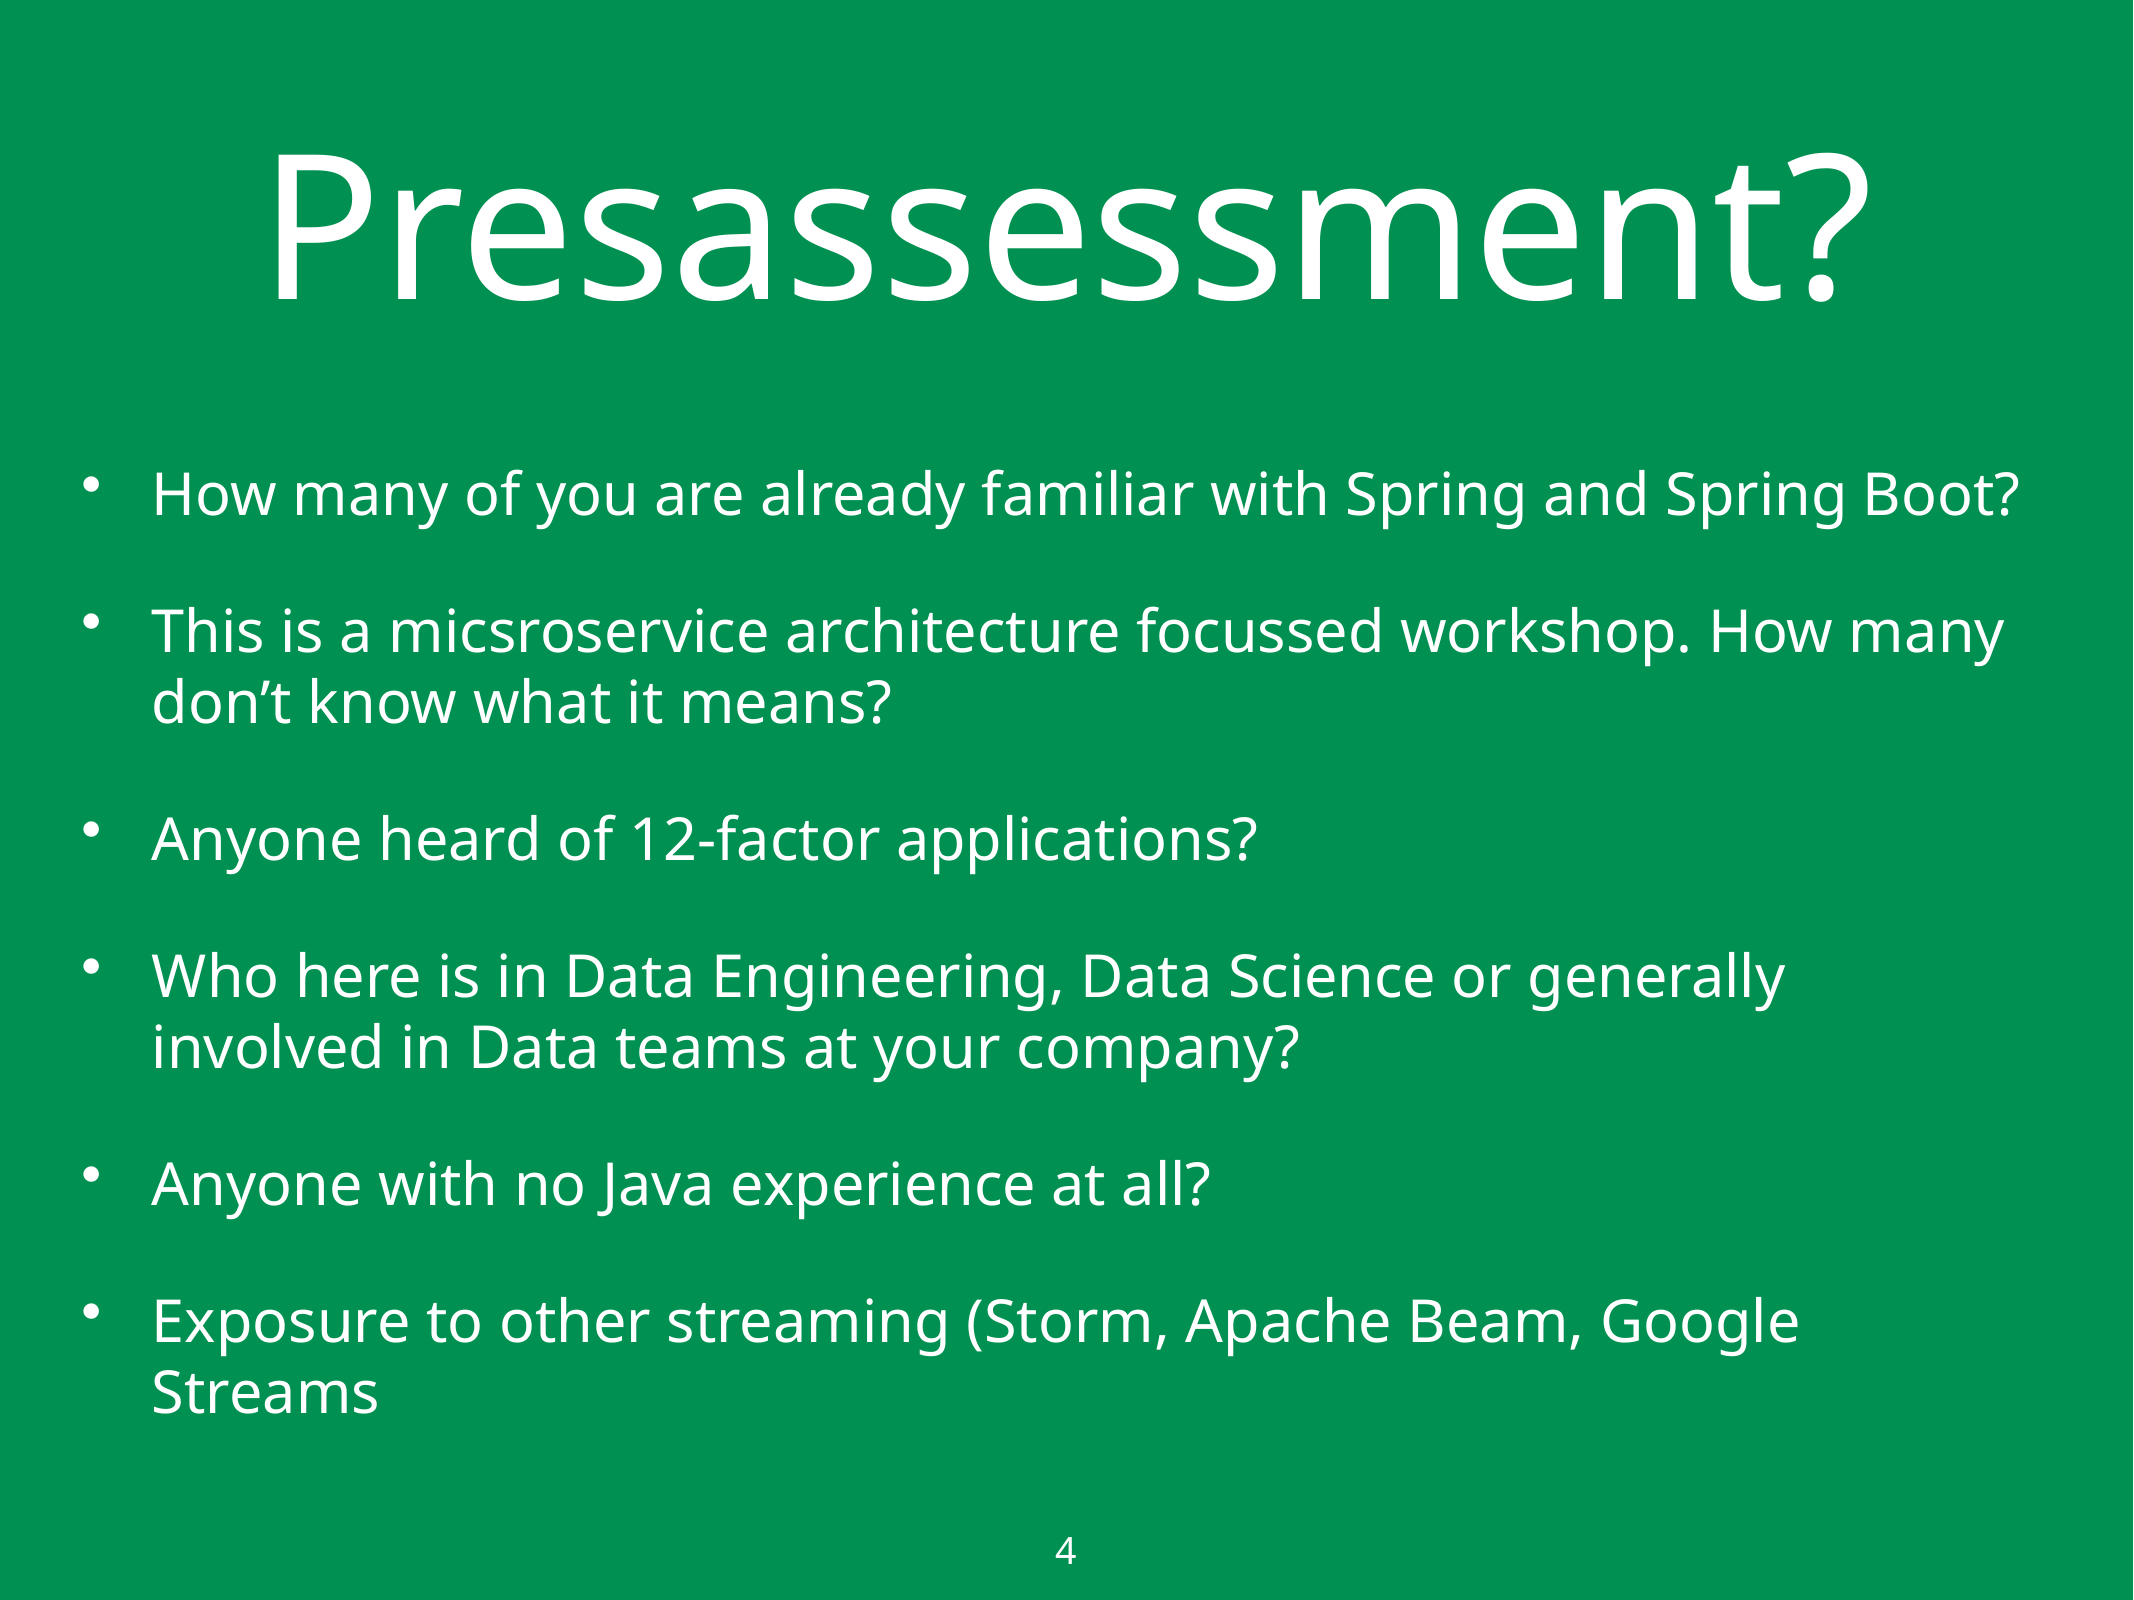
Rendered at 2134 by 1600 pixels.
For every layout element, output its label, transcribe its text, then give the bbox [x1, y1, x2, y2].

title Presassessment? [155, 41, 1978, 397]
slide_number 4 [1034, 1518, 1097, 1582]
list How many of you are already familiar with Spring and Spring Boot? This is a micsroservice architecture focussed workshop. How many don’t know what it means? Anyone heard of 12-factor applications? Who here is in Data Engineering, Data Science or generally involved in Data teams at your company? Anyone with no Java experience at all? Exposure to other streaming (Storm, Apache Beam, Google Streams [72, 424, 2039, 1457]
